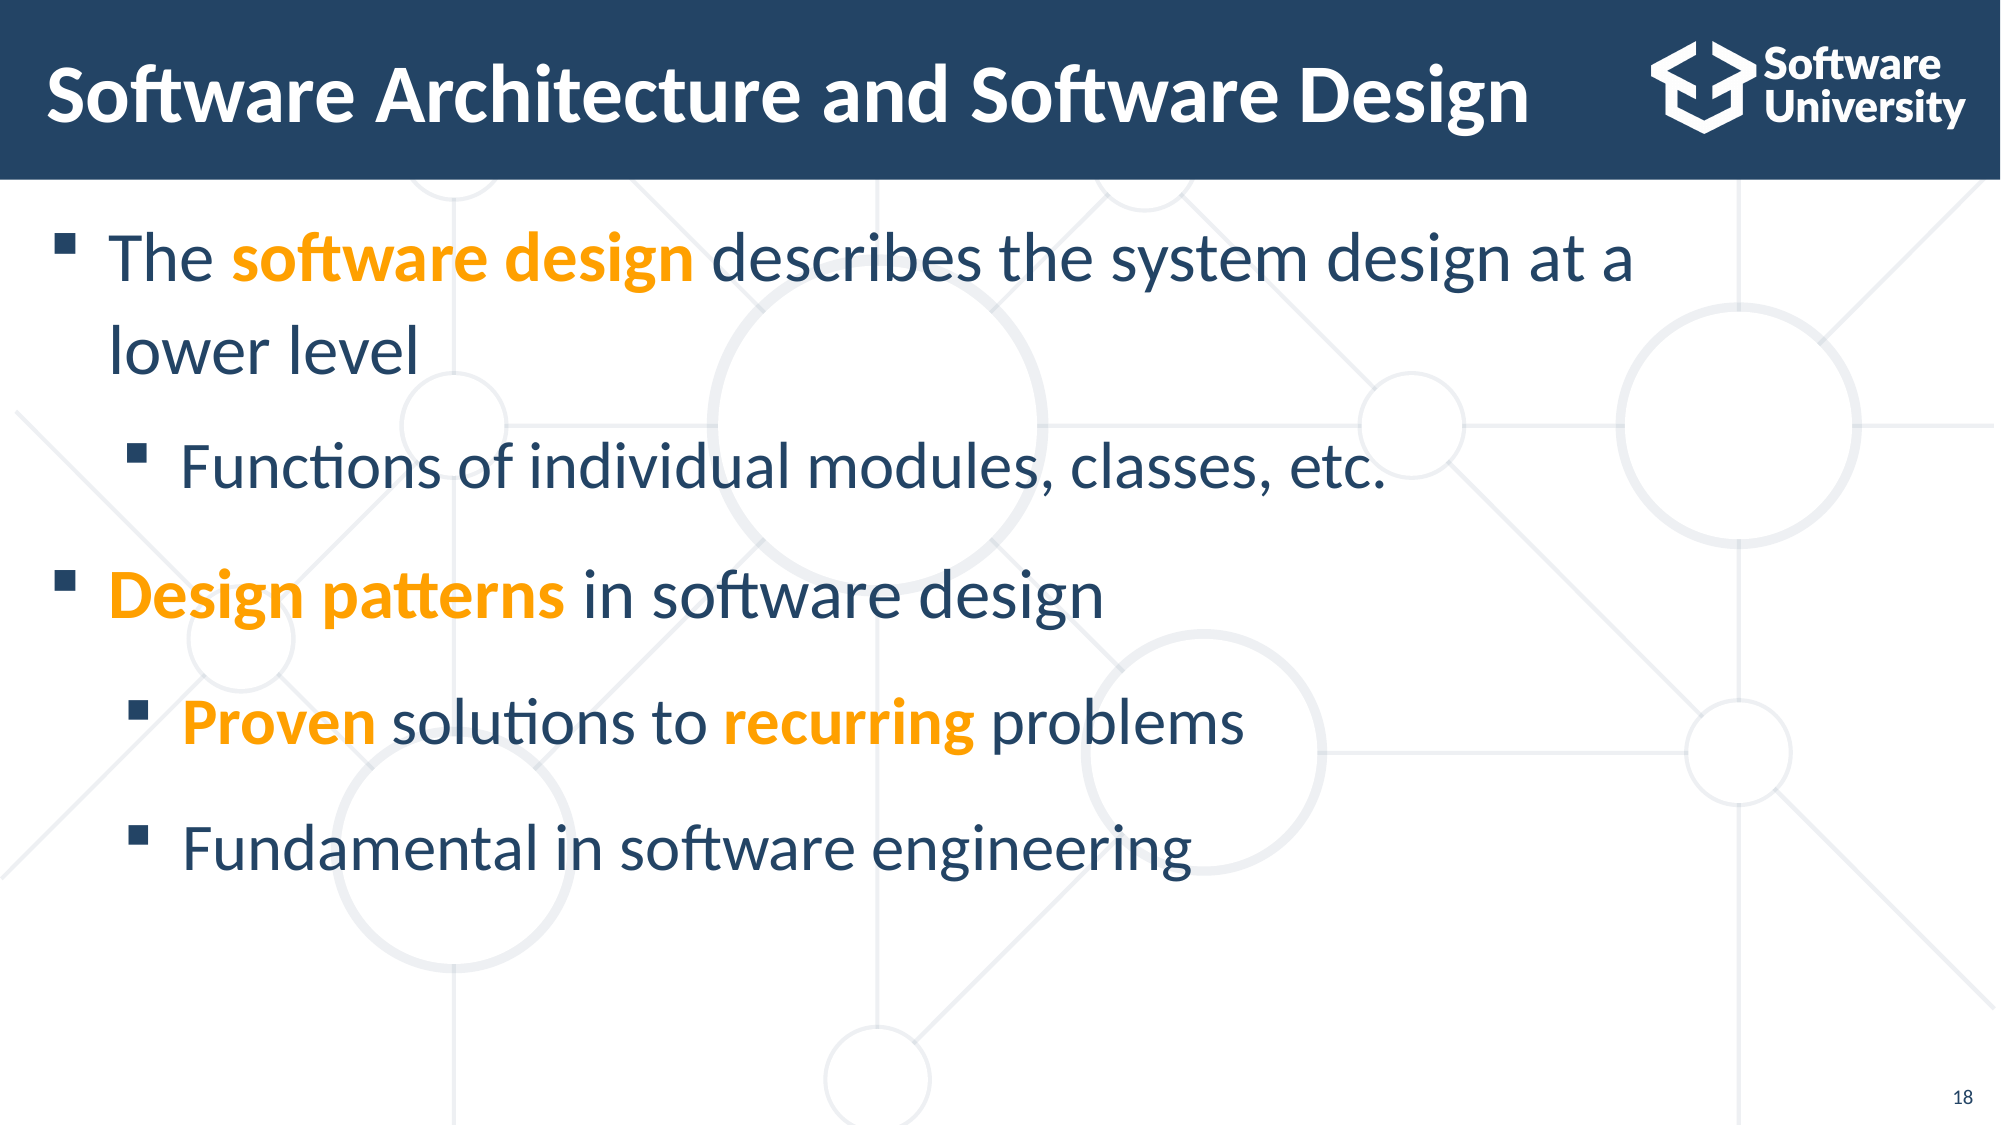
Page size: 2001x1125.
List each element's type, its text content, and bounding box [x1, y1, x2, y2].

title Software Architecture and Software Design [31, 16, 1625, 162]
picture [1651, 41, 1966, 134]
list The software design describes the system design at a lower level Functions of individual modules, classes, etc. Design patterns in software design Proven solutions to recurring problems Fundamental in software engineering [31, 196, 1970, 1104]
slide_number 18 [1928, 1067, 1989, 1117]
